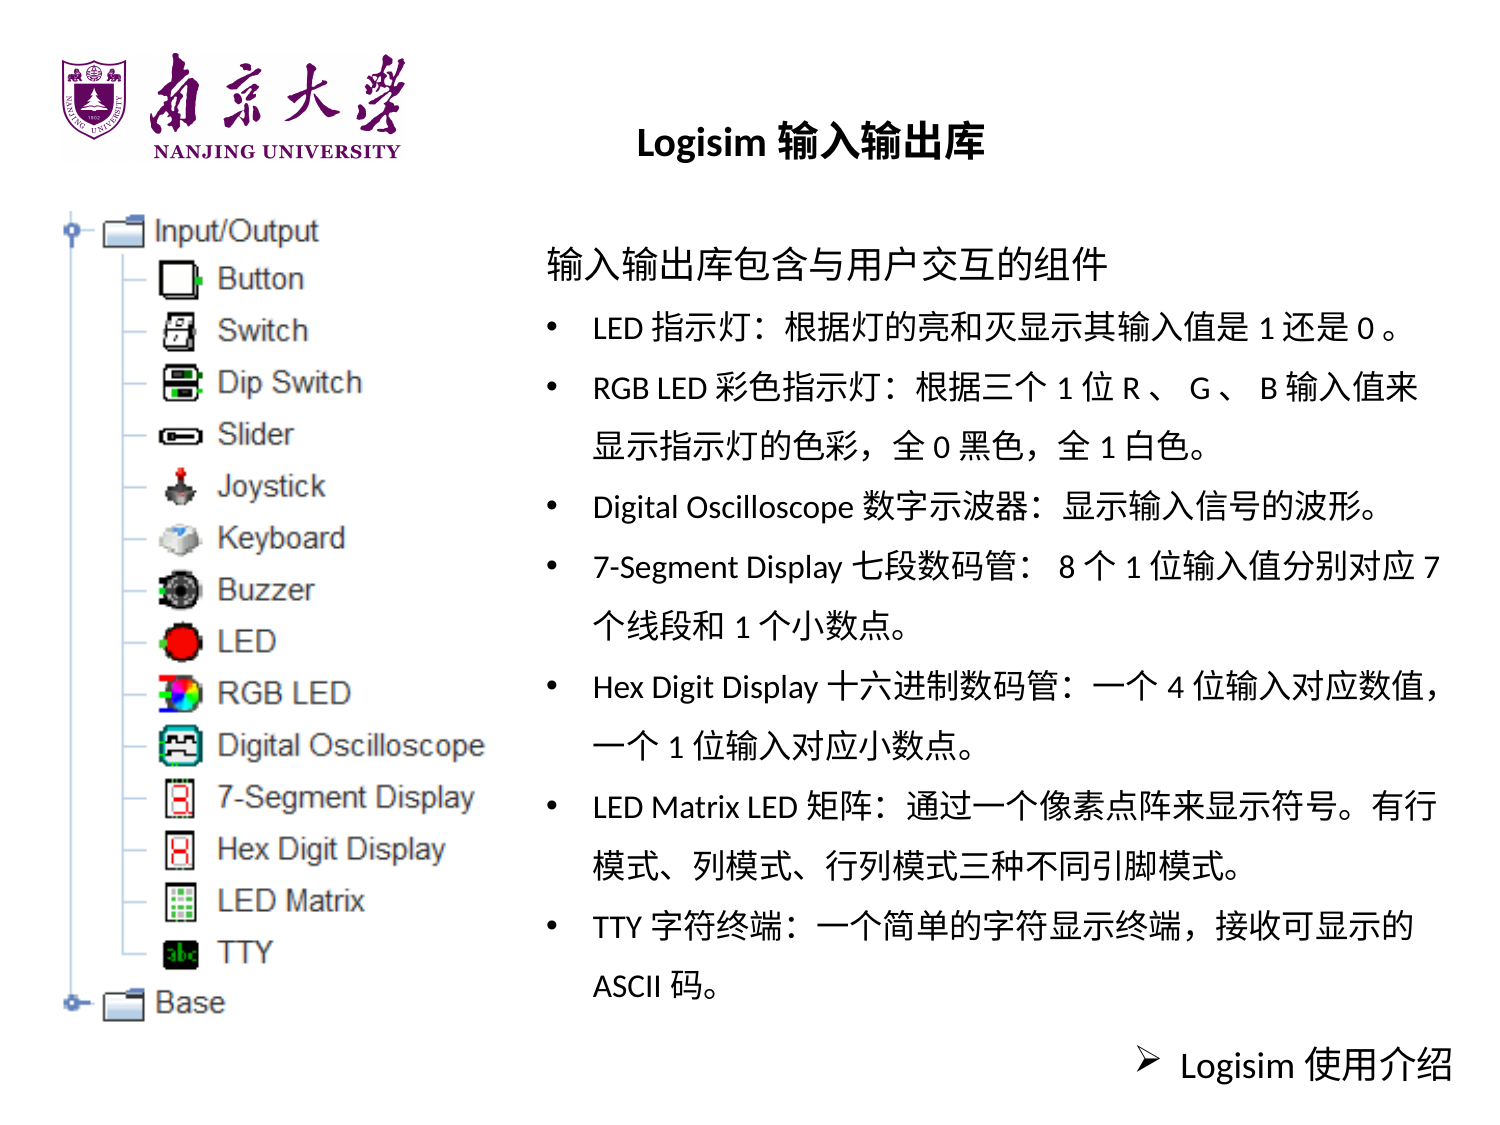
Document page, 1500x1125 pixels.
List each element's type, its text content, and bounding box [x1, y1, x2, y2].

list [62, 211, 579, 1024]
text_box Logisim使用介绍 [1118, 1011, 1469, 1094]
text_box Logisim输入输出库 [622, 107, 1009, 173]
picture [62, 53, 405, 162]
text_box 输入输出库包含与用户交互的组件 LED指示灯：根据灯的亮和灭显示其输入值是1还是0。 RGB LED彩色指示灯：根据三个1位R、G、B输入值来显示指示灯的色彩，全0黑色，全1白色。 Digital Oscilloscope数字示波器：显示输入信号的波形。 7-Segment Display七段数码管：8个1位输入值分别对应7个线段和1个小数点。 Hex Digit Display十六进制数码管：一个4位输入对应数值，一个1位输入对应小数点。 LED Matrix LED矩阵：通过一个像素点阵来显示符号。有行模式、列模式、行列模式三种不同引脚模式。 TTY字符终端：一个简单的字符显示终端，接收可显示的ASCII码。 [579, 211, 1466, 1012]
